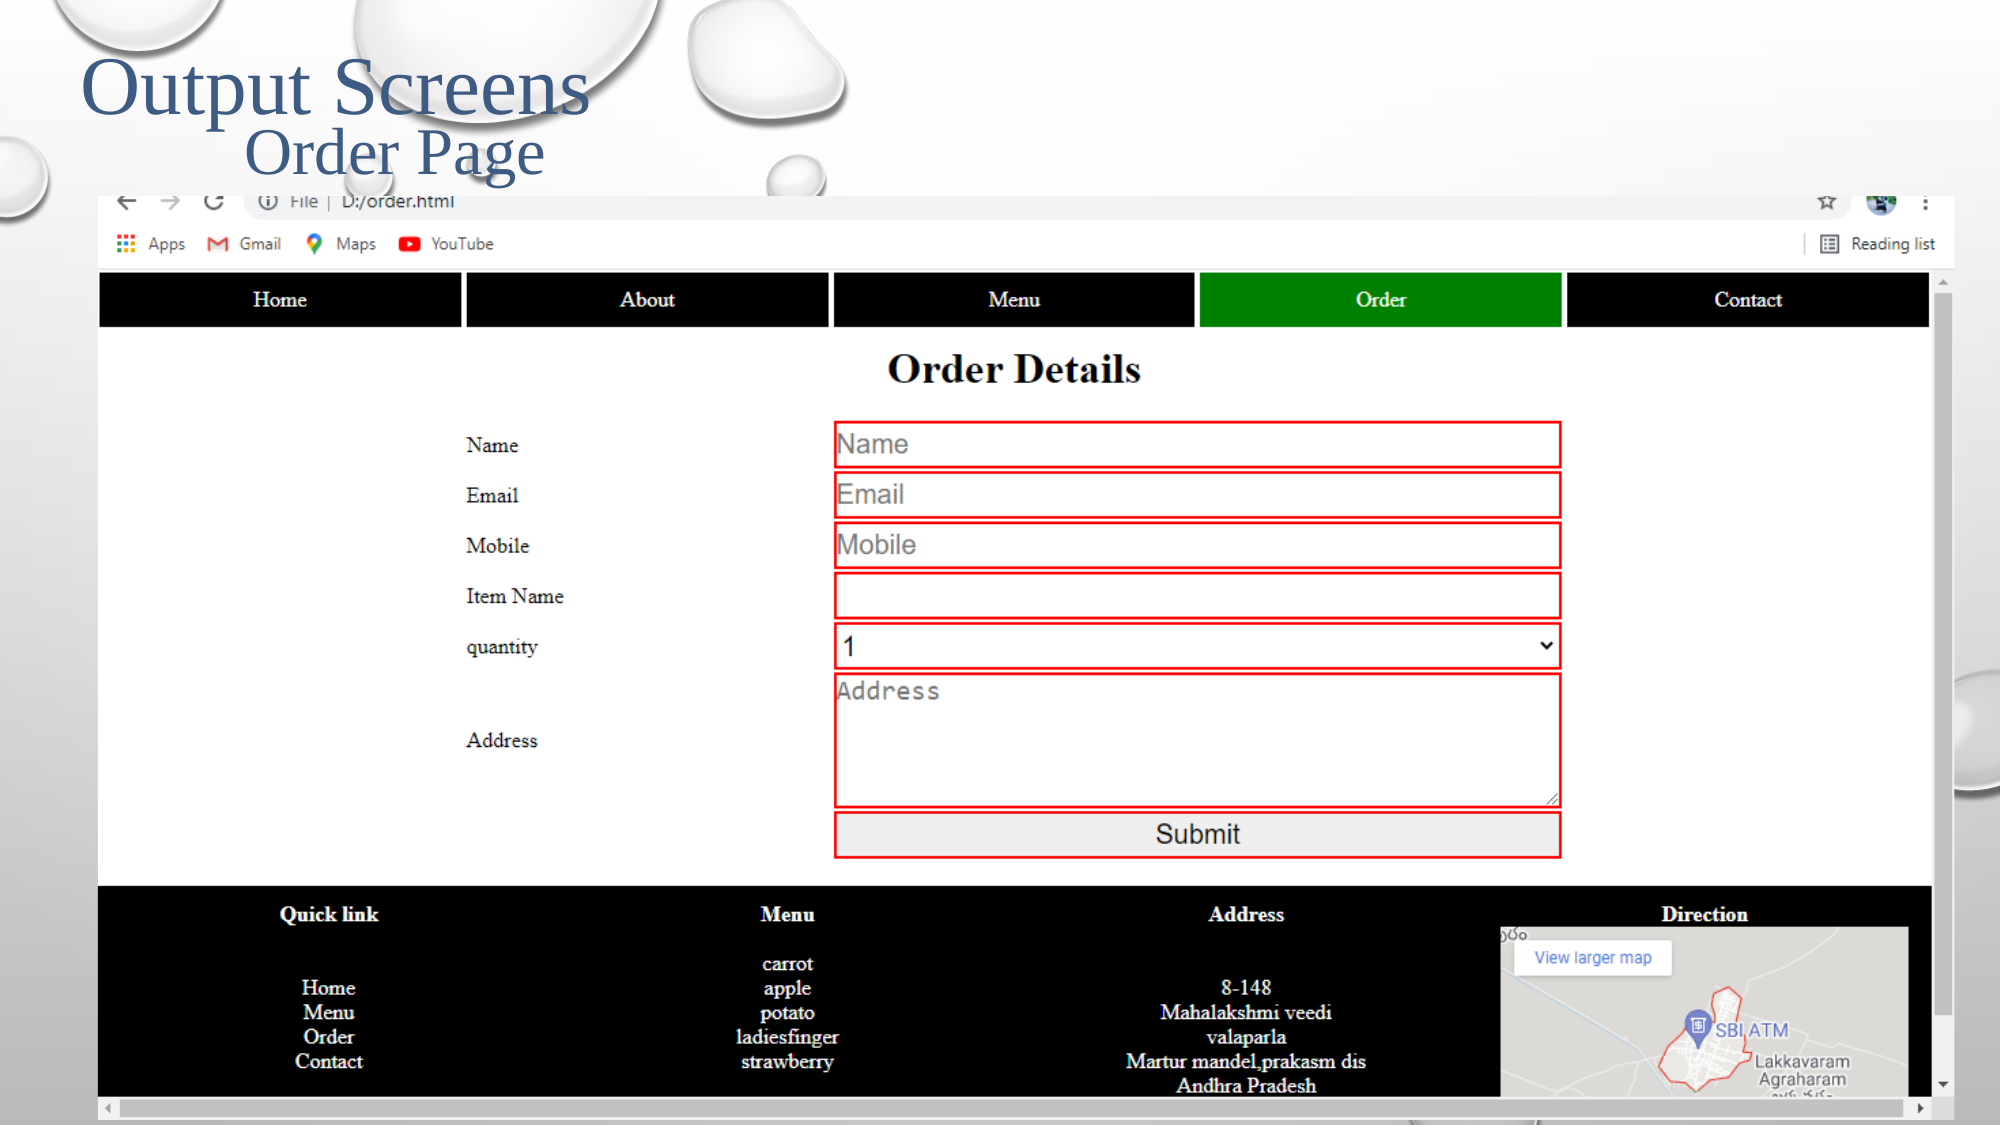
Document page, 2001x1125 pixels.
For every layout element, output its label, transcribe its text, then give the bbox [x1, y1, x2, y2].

text_box Order Page [229, 100, 562, 194]
text_box Output Screens [65, 0, 735, 139]
picture [0, 0, 2000, 1125]
